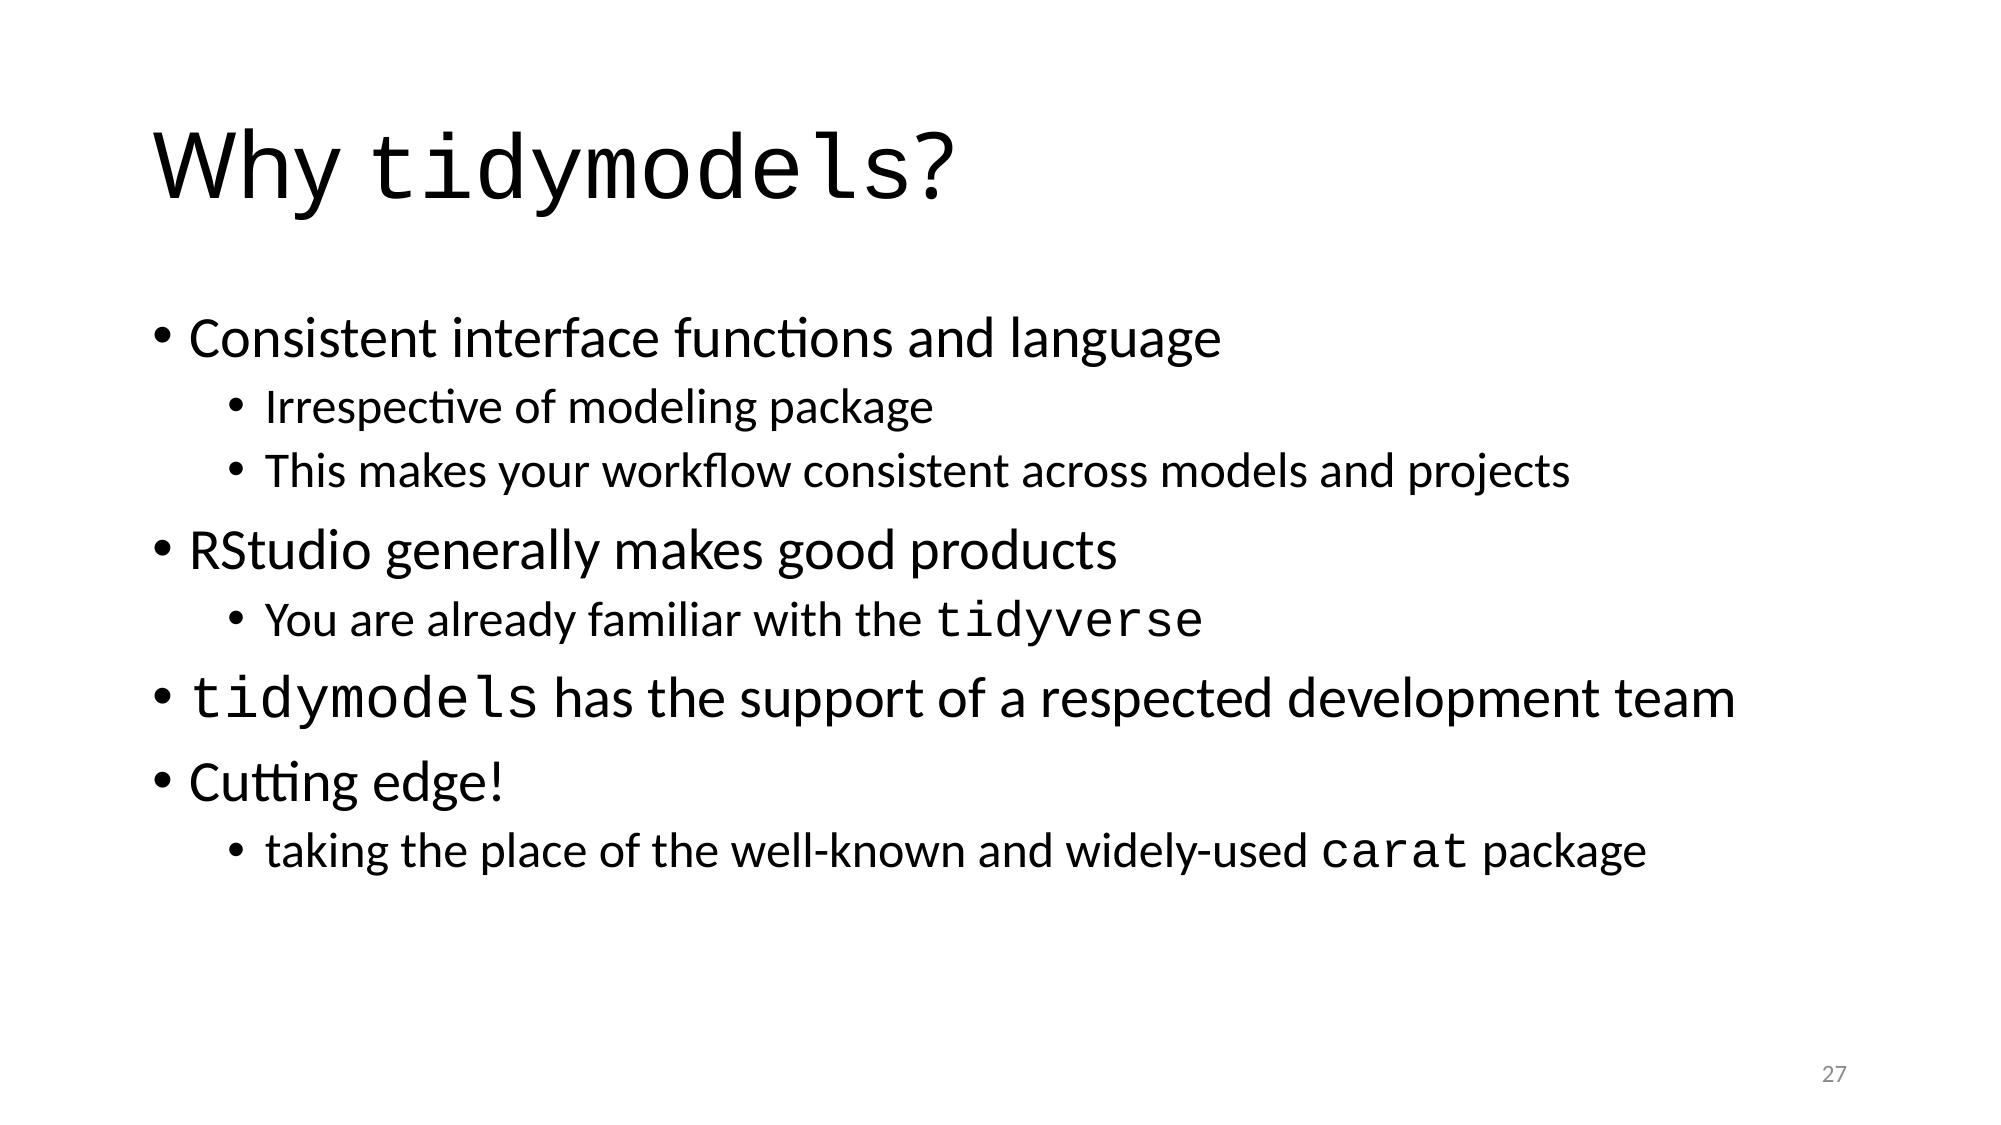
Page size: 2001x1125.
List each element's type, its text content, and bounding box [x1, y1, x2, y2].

slide_number 27 [1412, 1042, 1863, 1103]
title Why tidymodels? [137, 59, 1863, 278]
list Consistent interface functions and language Irrespective of modeling package This makes your workflow consistent across models and projects RStudio generally makes good products You are already familiar with the tidyverse tidymodels has the support of a respected development team Cutting edge! taking the place of the well-known and widely-used carat package [137, 299, 1863, 1014]
